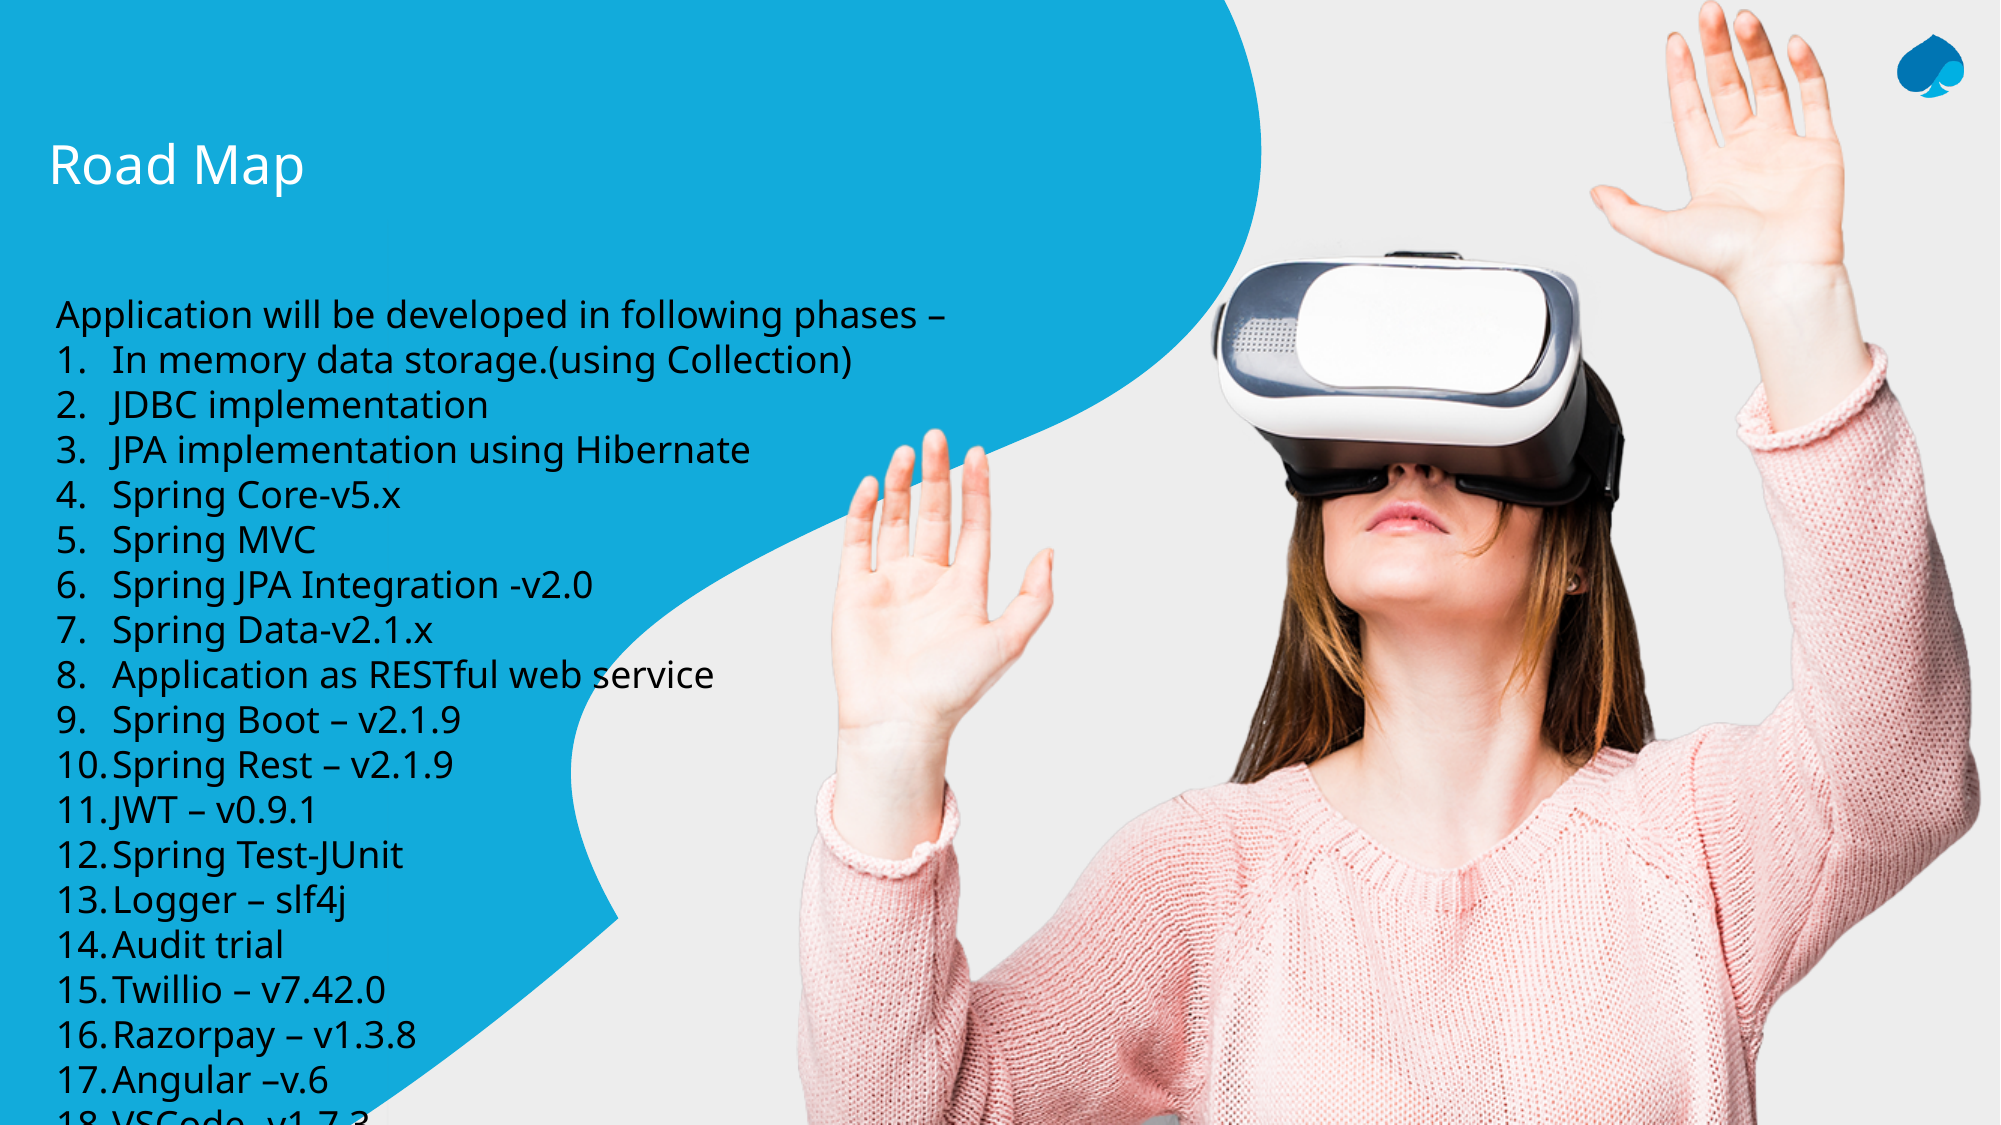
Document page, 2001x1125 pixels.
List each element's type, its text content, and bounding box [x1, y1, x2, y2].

picture [372, 0, 2000, 1125]
list Road Map [48, 61, 783, 196]
text_box Application will be developed in following phases – In memory data storage.(using Collection) JDBC implementation JPA implementation using Hibernate Spring Core-v5.x Spring MVC Spring JPA Integration -v2.0 Spring Data-v2.1.x Application as RESTful web service Spring Boot – v2.1.9 Spring Rest – v2.1.9 JWT – v0.9.1 Spring Test-JUnit Logger – slf4j Audit trial Twillio – v7.42.0 Razorpay – v1.3.8 Angular –v.6 VSCode- v1.7.3 Node js-v10.16.3 [41, 283, 963, 1125]
